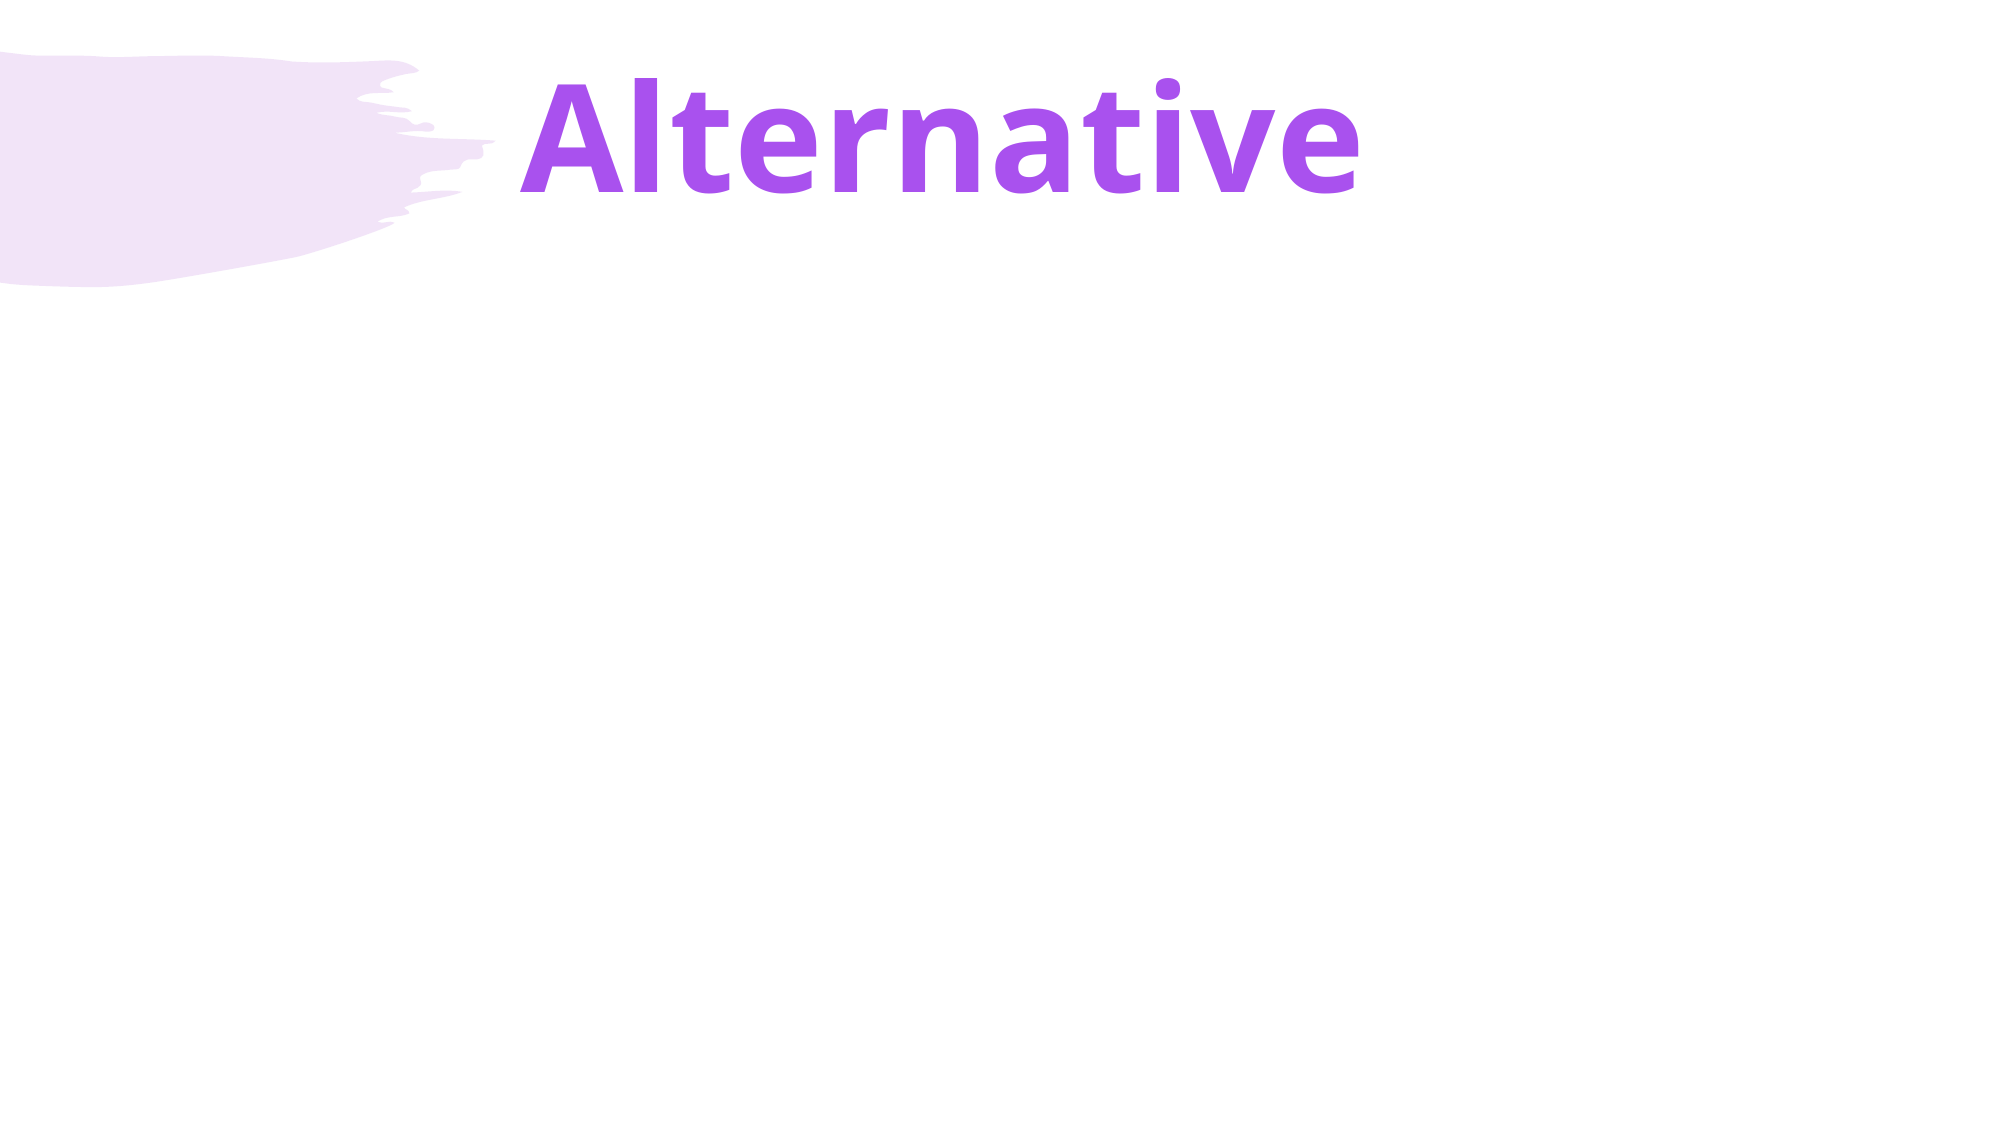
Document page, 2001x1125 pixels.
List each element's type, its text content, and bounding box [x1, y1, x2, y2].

text_box Alternative [505, 35, 1381, 230]
